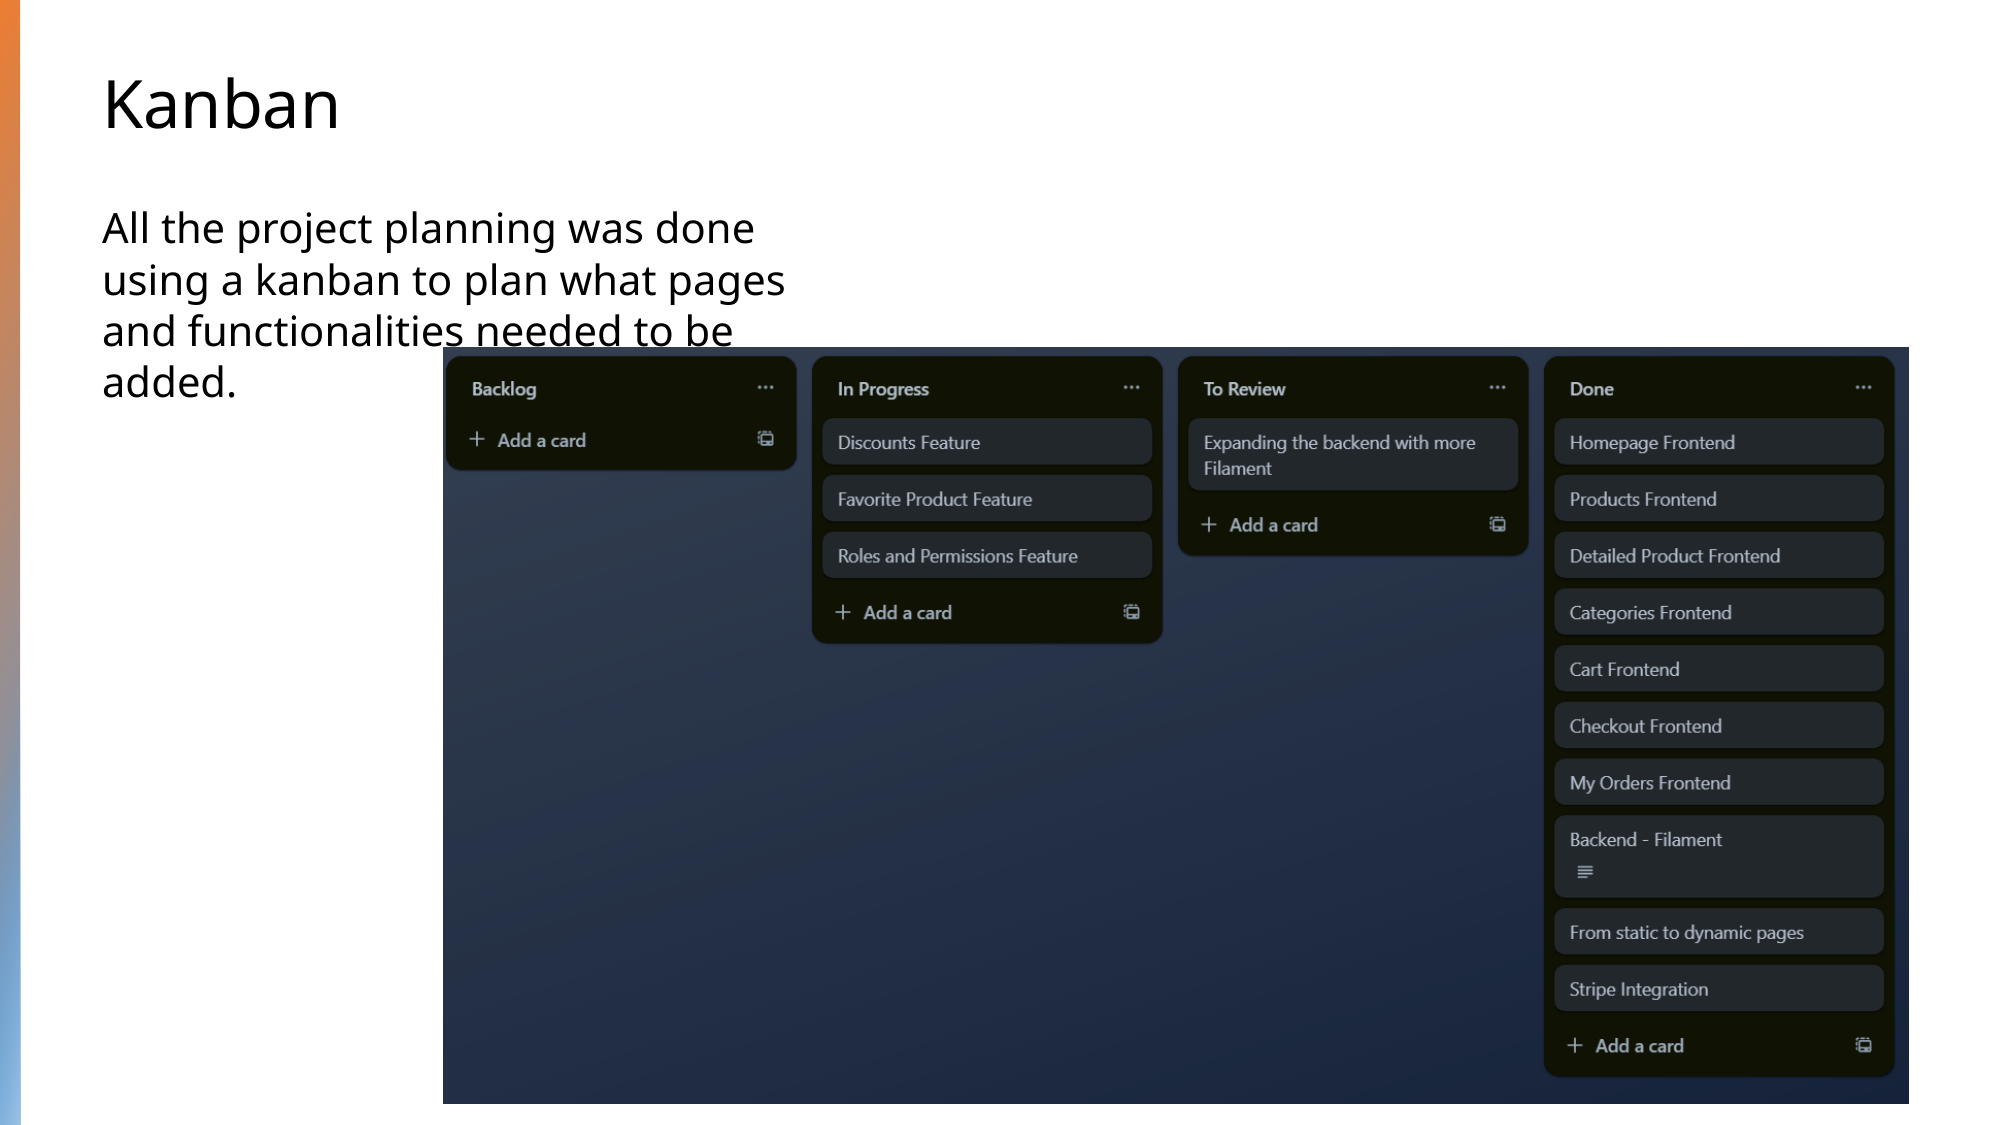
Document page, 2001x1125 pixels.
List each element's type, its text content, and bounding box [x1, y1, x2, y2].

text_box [0, 0, 21, 1125]
picture [443, 347, 1909, 1104]
title Kanban [87, 51, 824, 153]
text_box All the project planning was done using a kanban to plan what pages and functionalities needed to be added. [87, 195, 824, 651]
